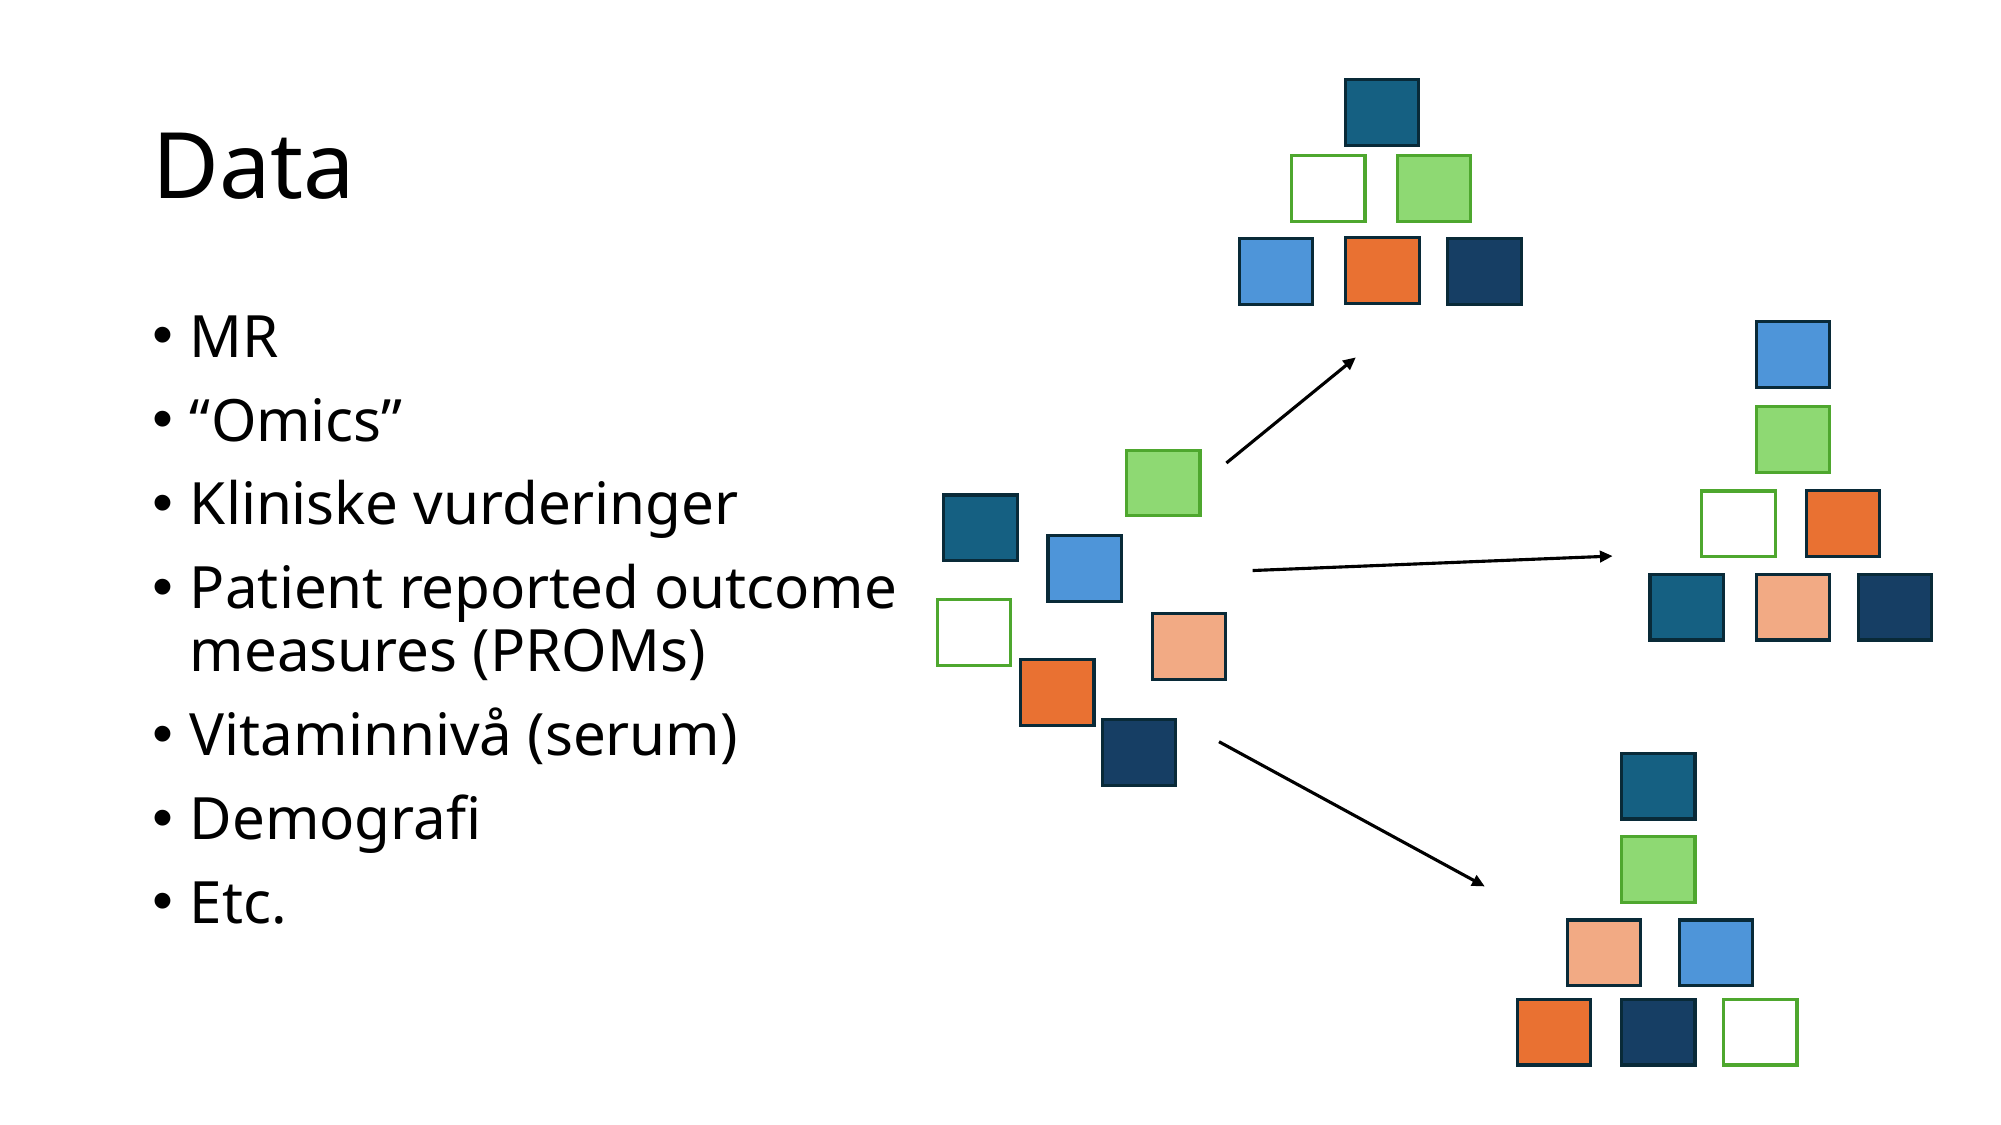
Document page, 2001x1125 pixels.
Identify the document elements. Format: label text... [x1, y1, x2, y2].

text_box [1620, 752, 1697, 821]
text_box [942, 493, 1019, 562]
text_box [1648, 573, 1725, 642]
text_box [1755, 405, 1831, 474]
text_box [1516, 998, 1592, 1067]
text_box [1344, 236, 1421, 305]
text_box [1290, 154, 1367, 223]
text_box [1700, 489, 1777, 558]
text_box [1218, 741, 1485, 887]
text_box [1019, 658, 1096, 727]
text_box [1151, 612, 1227, 681]
list MR “Omics” Kliniske vurderinger Patient reported outcome measures (PROMs) Vitaminnivå (serum) Demografi Etc. [137, 299, 1032, 1014]
text_box [1046, 534, 1123, 603]
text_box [1225, 357, 1357, 464]
text_box [1446, 237, 1523, 306]
title Data [137, 59, 1863, 278]
text_box [1857, 573, 1933, 642]
text_box [1678, 918, 1754, 987]
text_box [1252, 555, 1613, 572]
text_box [1755, 320, 1831, 389]
text_box [936, 598, 1012, 667]
text_box [1396, 154, 1472, 223]
text_box [1125, 449, 1202, 517]
text_box [1620, 998, 1697, 1067]
text_box [1101, 718, 1177, 787]
text_box [1238, 237, 1314, 306]
text_box [1344, 78, 1420, 147]
text_box [1722, 998, 1799, 1067]
text_box [1805, 489, 1881, 558]
text_box [1755, 573, 1831, 642]
text_box [1566, 918, 1642, 987]
text_box [1620, 835, 1697, 904]
